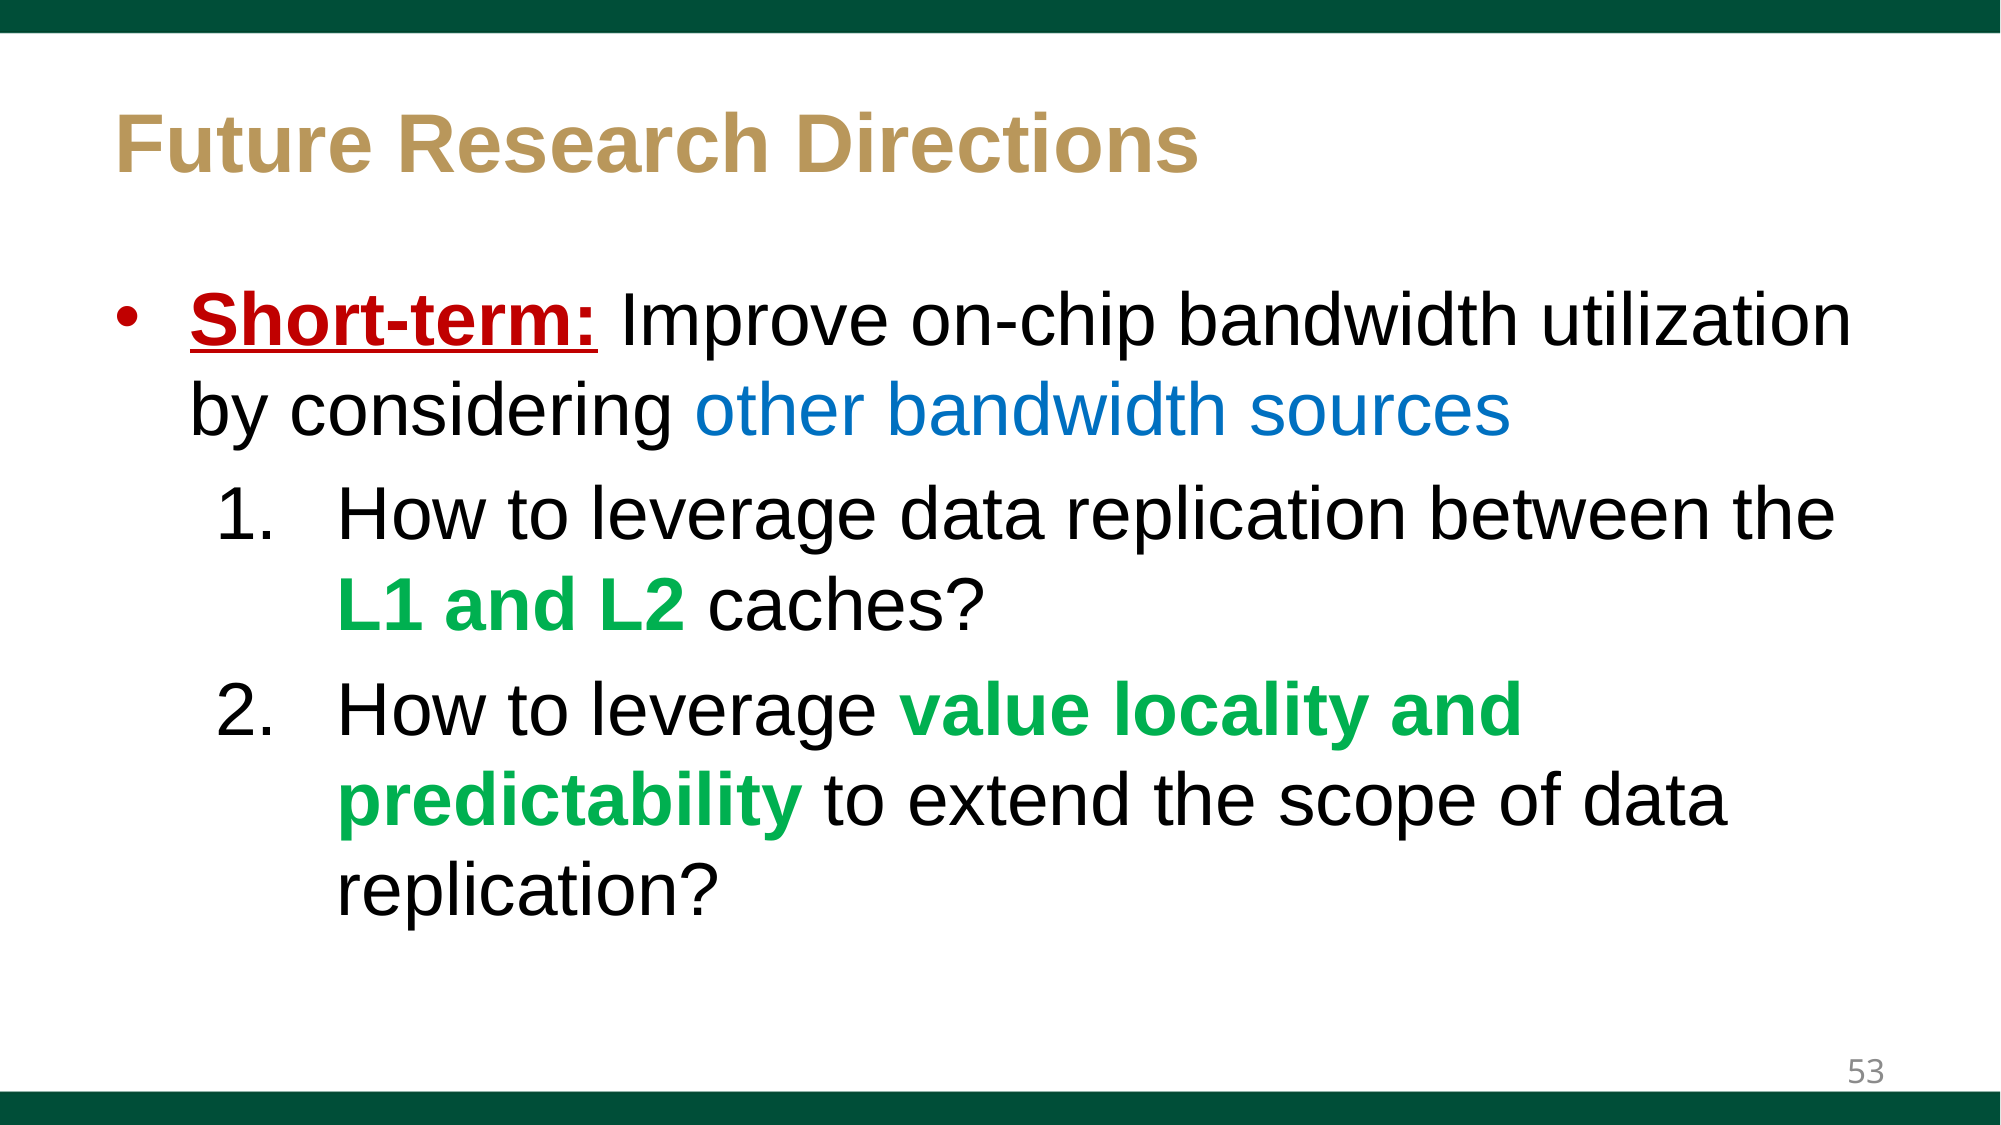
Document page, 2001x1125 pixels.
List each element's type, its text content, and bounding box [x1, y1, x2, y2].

title Future Research Directions [99, 45, 1900, 233]
slide_number 53 [1433, 1042, 1900, 1103]
footer [683, 1042, 1317, 1103]
picture [0, 0, 2001, 1125]
list Short-term: Improve on-chip bandwidth utilization by considering other bandwidth sources How to leverage data replication between the L1 and L2 caches? How to leverage value locality and predictability to extend the scope of data replication? [99, 262, 1900, 1005]
